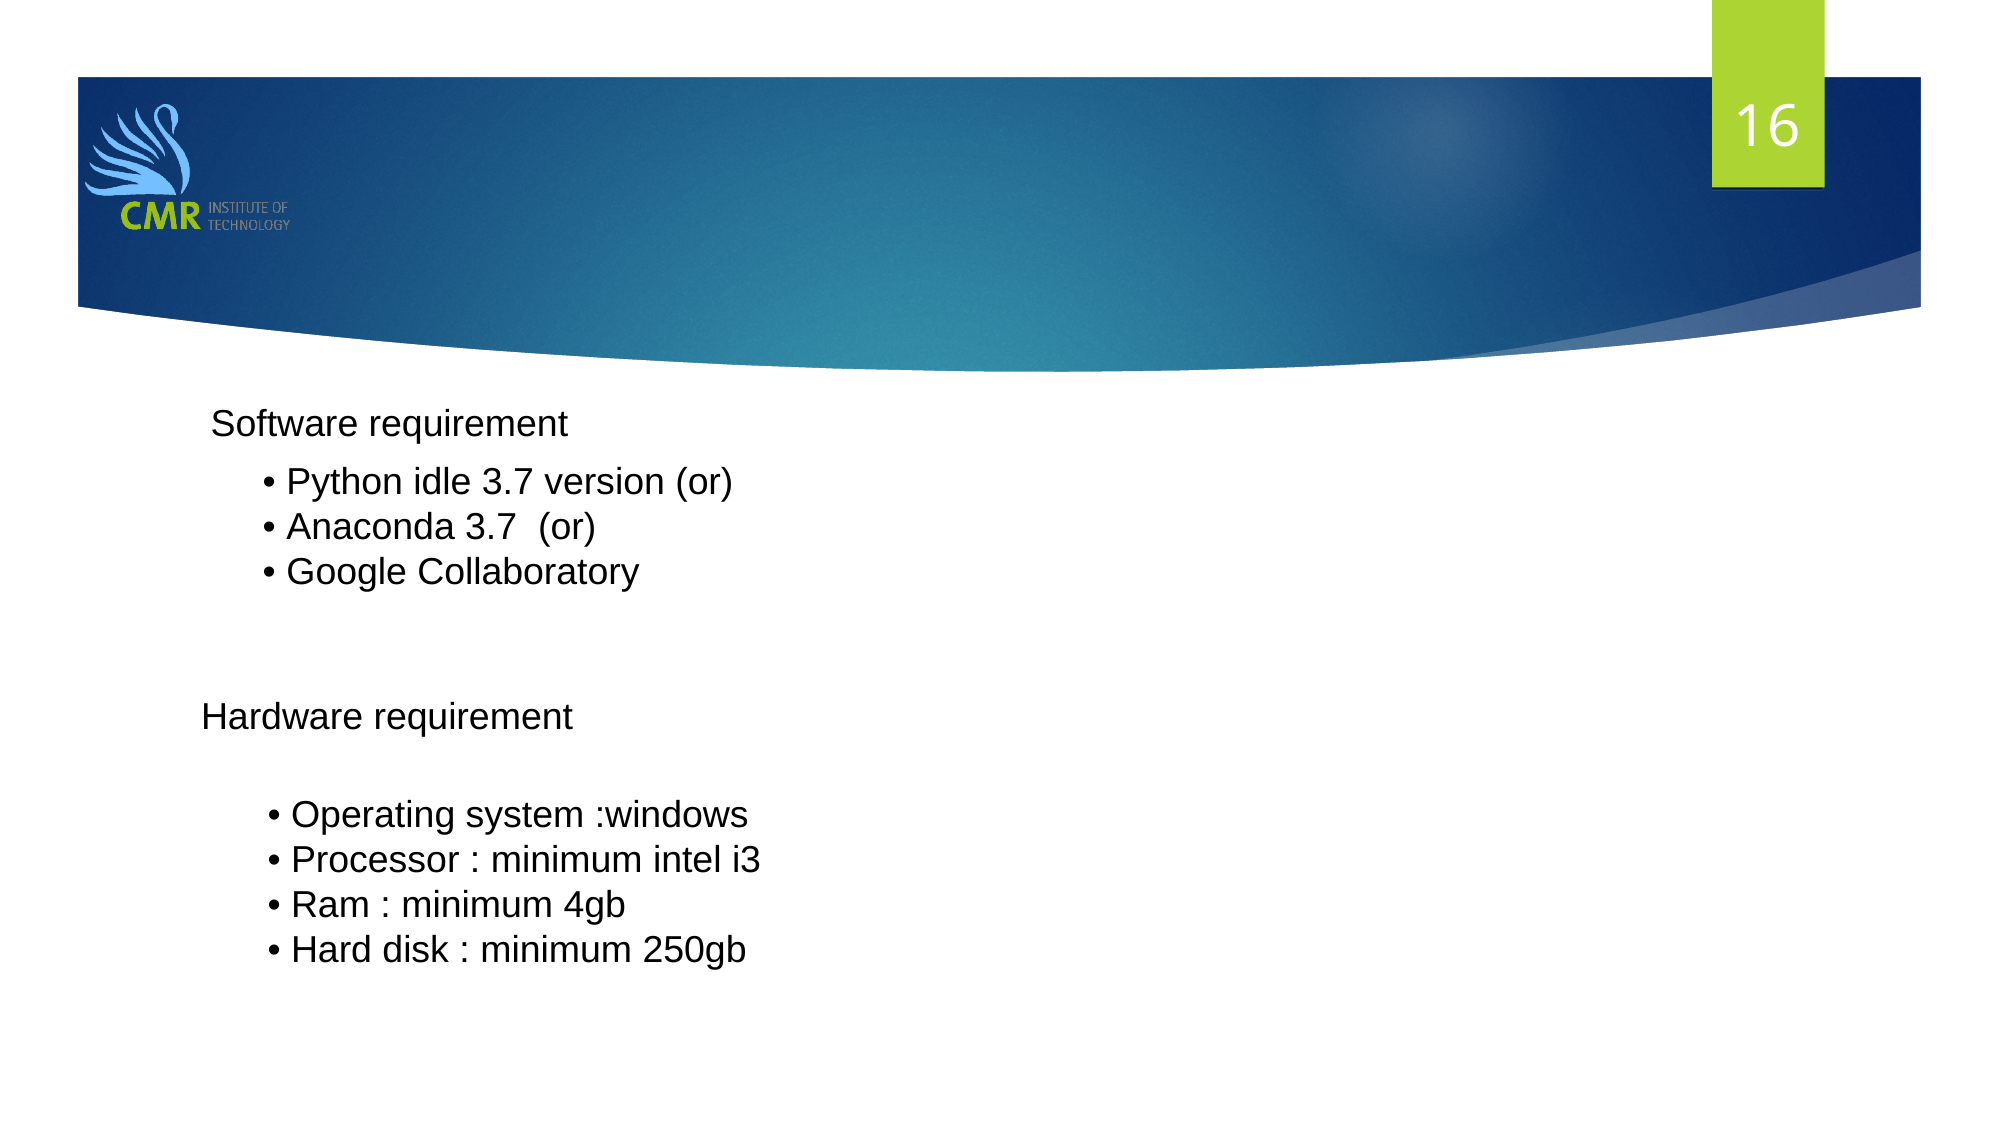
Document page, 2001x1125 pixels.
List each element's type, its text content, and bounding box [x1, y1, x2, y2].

text_box • Operating system :windows • Processor : minimum intel i3 • Ram : minimum 4gb • Hard disk : minimum 250gb [252, 783, 1142, 978]
text_box Software requirement [195, 391, 1245, 452]
slide_number 16 [1698, 48, 1836, 175]
text_box • Python idle 3.7 version (or) • Anaconda 3.7 (or) • Google Collaboratory [247, 449, 1879, 600]
text_box Hardware requirement [186, 685, 981, 745]
picture [79, 78, 1920, 371]
